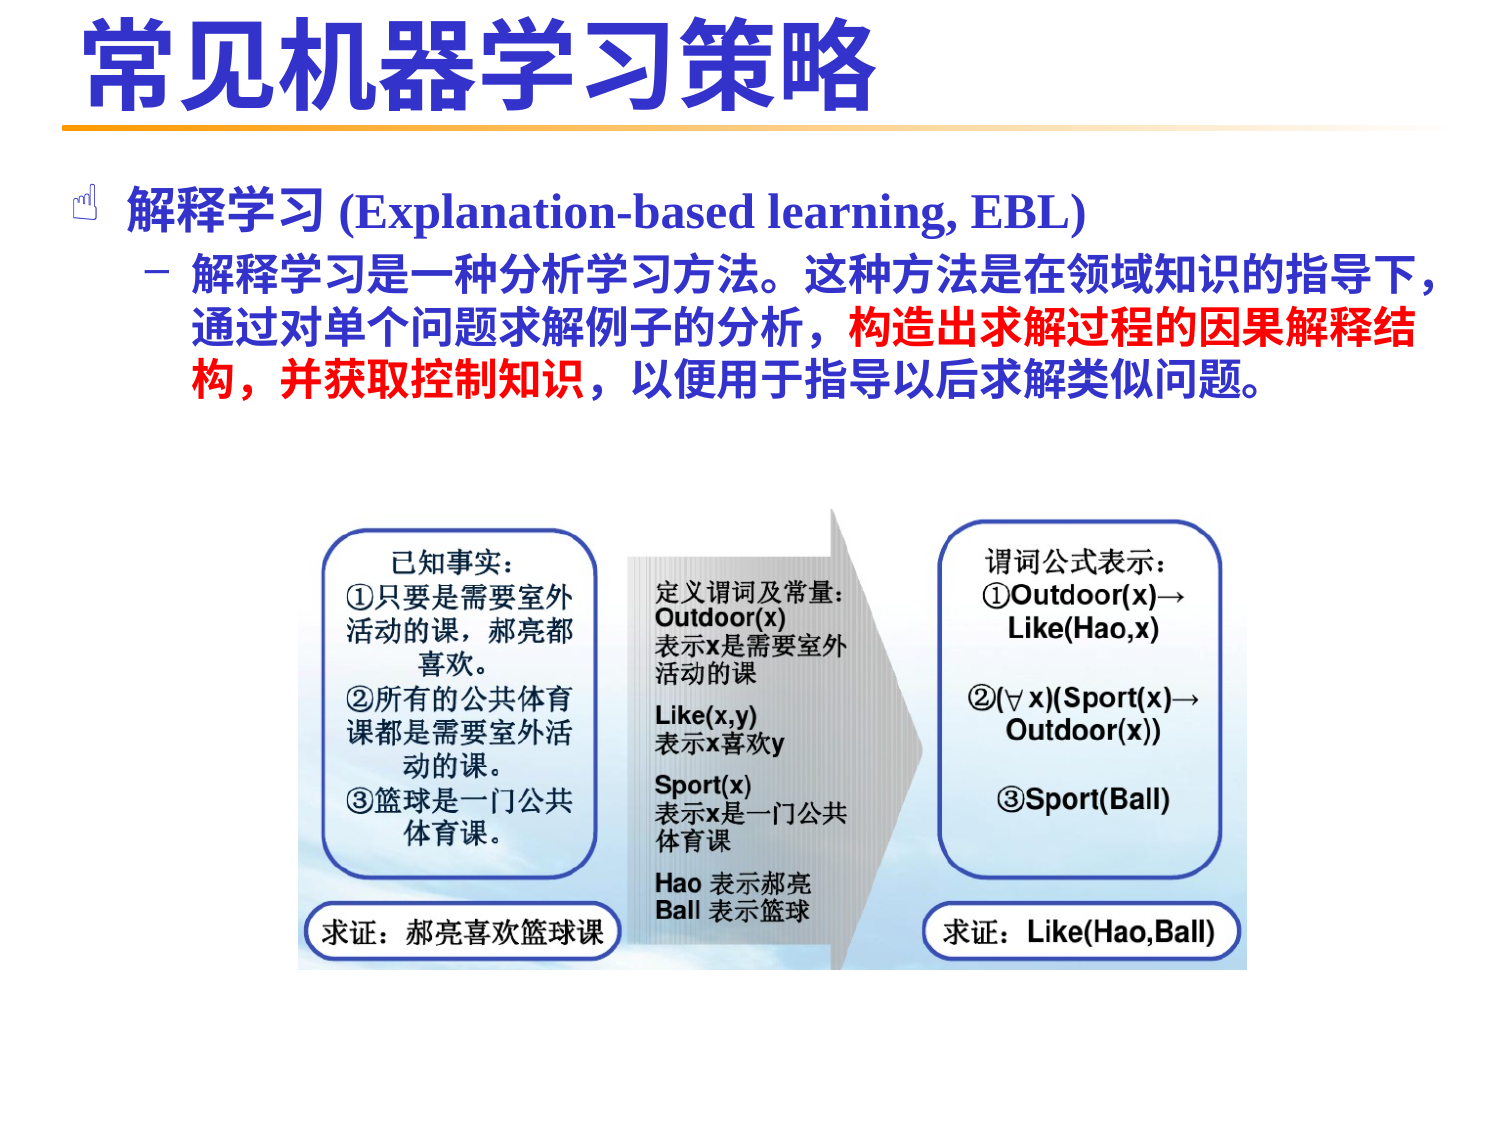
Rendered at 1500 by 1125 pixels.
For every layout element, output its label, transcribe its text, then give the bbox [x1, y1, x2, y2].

picture [297, 509, 1247, 970]
title 常见机器学习策略 [62, 0, 1500, 125]
text_box 解释学习(Explanation-based learning, EBL) 解释学习是一种分析学习方法。这种方法是在领域知识的指导下，通过对单个问题求解例子的分析，构造出求解过程的因果解释结构，并获取控制知识，以便用于指导以后求解类似问题。 [58, 172, 1459, 858]
